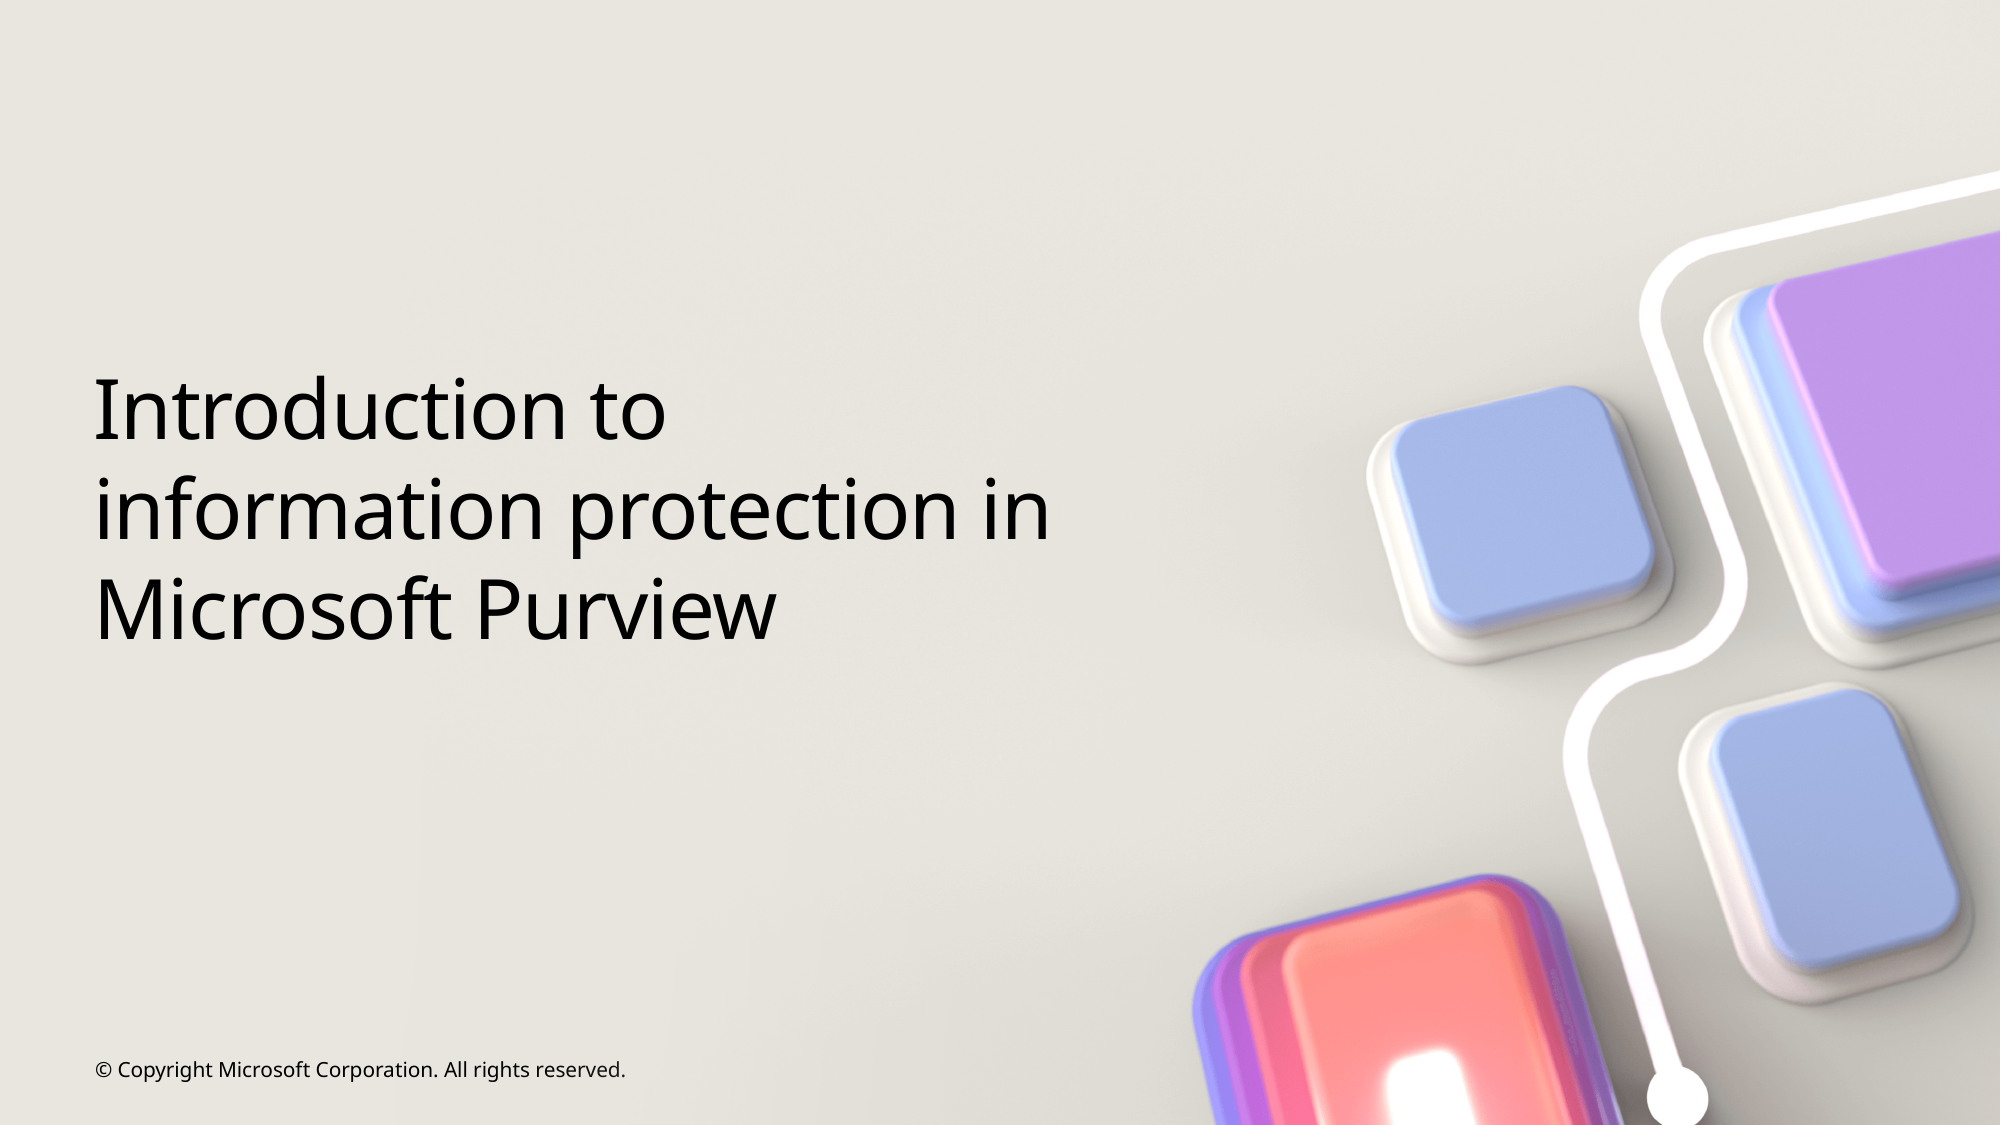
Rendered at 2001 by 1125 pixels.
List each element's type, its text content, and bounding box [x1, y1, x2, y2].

picture [396, 0, 2000, 1125]
title Introduction to information protection in Microsoft Purview [93, 353, 1135, 657]
